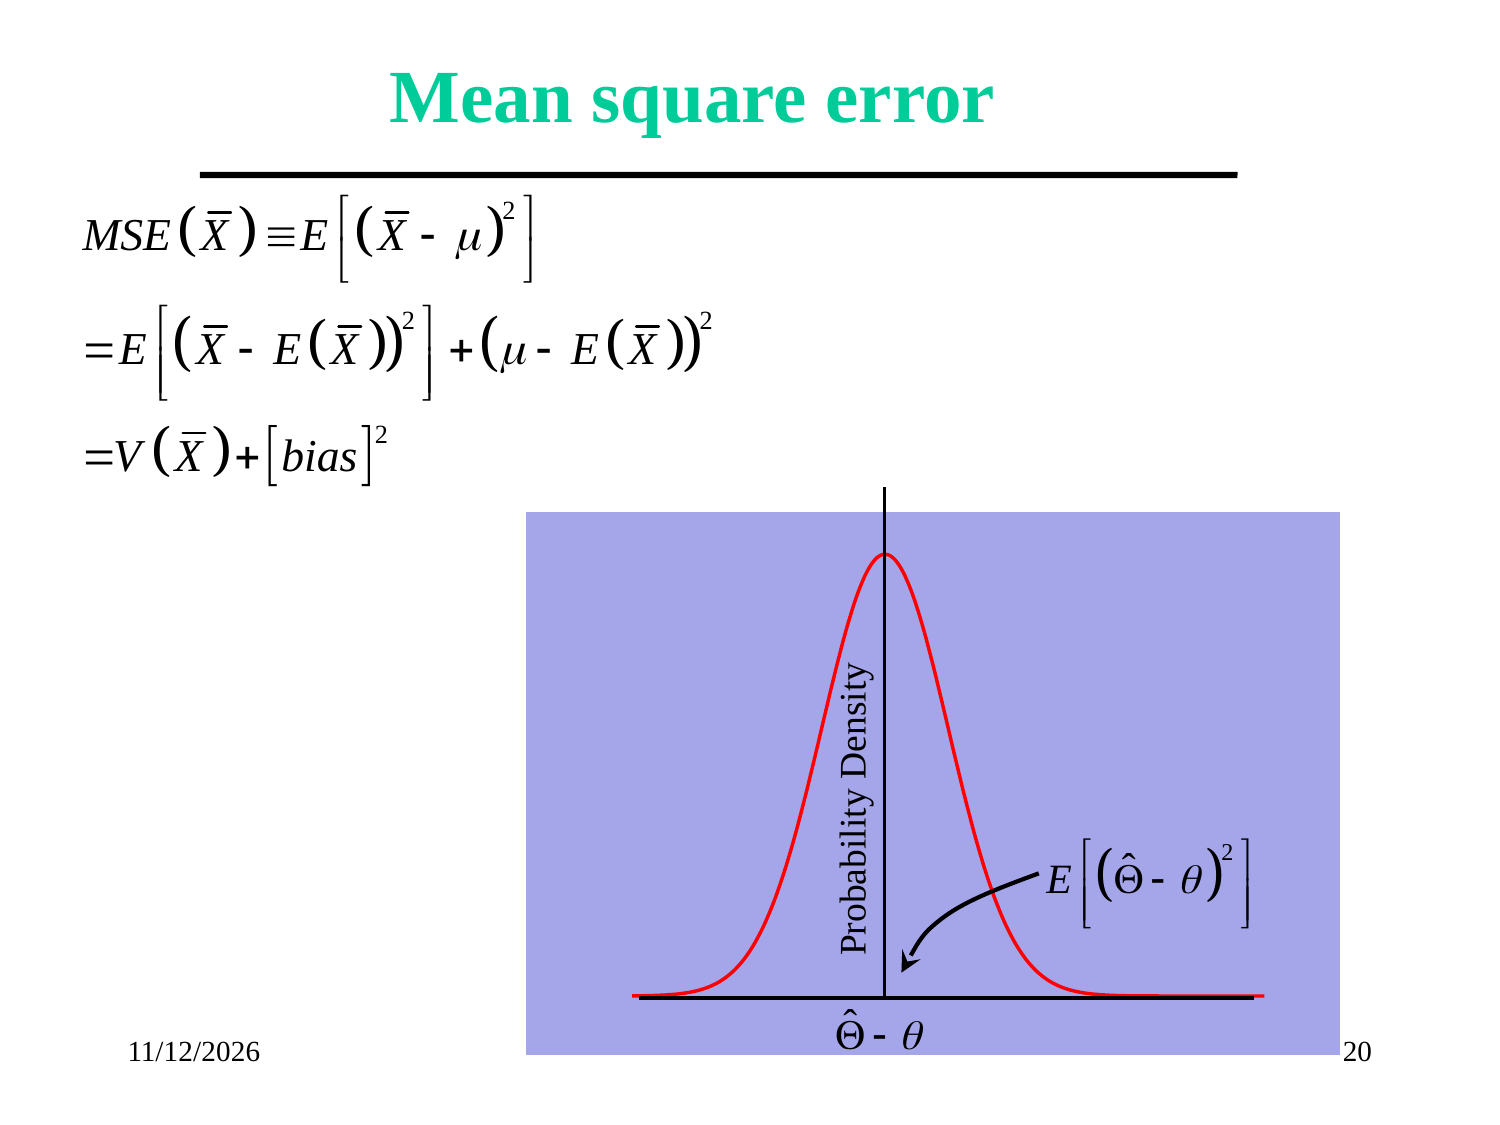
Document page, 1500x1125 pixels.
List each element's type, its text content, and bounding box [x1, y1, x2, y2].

text_box Mean square error [299, 0, 1500, 186]
slide_number 20 [1074, 1024, 1388, 1101]
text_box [74, 185, 725, 502]
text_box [526, 486, 1341, 1061]
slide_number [112, 1024, 426, 1101]
